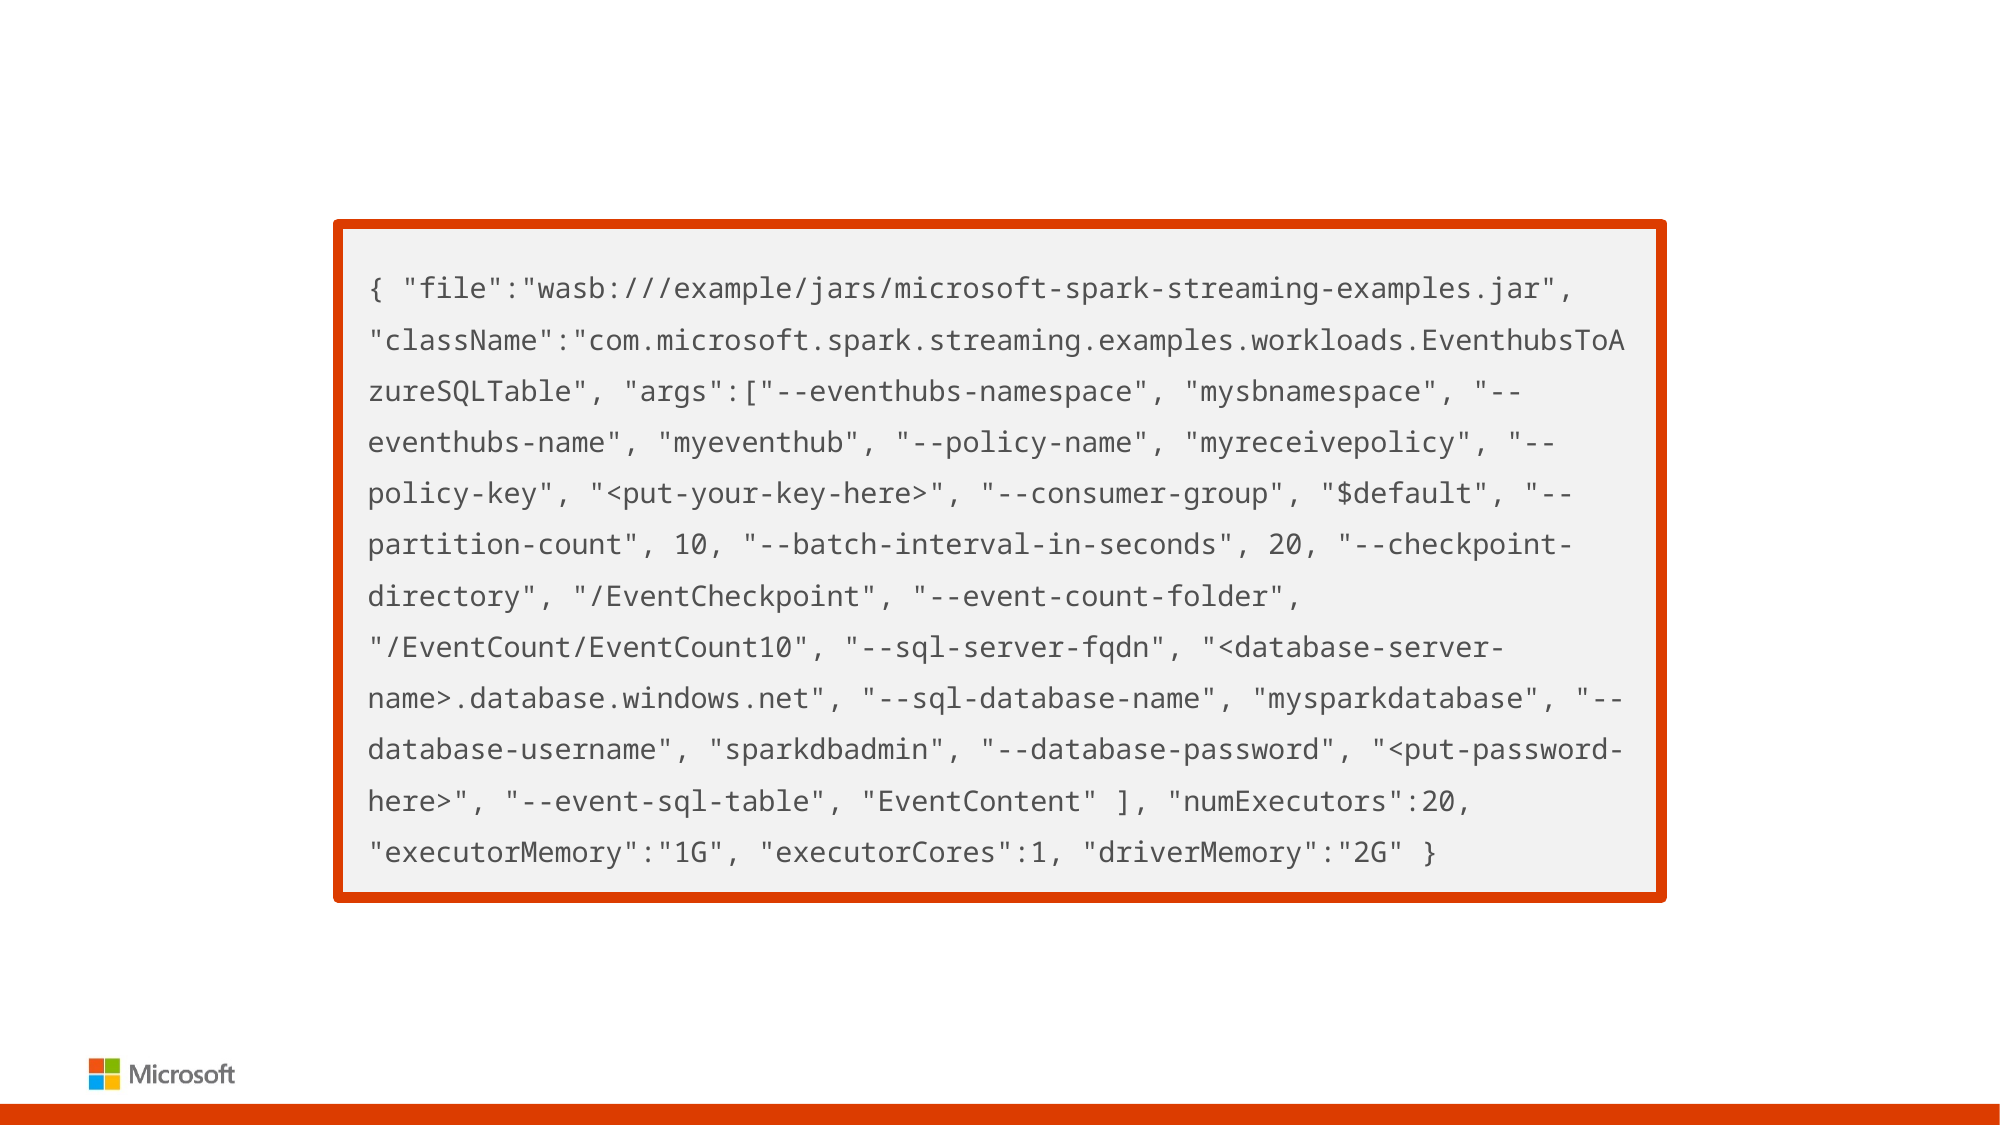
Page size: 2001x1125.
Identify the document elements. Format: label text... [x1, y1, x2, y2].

text_box { "file":"wasb:///example/jars/microsoft-spark-streaming-examples.jar", "className":"com.microsoft.spark.streaming.examples.workloads.EventhubsToAzureSQLTable", "args":["--eventhubs-namespace", "mysbnamespace", "--eventhubs-name", "myeventhub", "--policy-name", "myreceivepolicy", "--policy-key", "<put-your-key-here>", "--consumer-group", "$default", "--partition-count", 10, "--batch-interval-in-seconds", 20, "--checkpoint-directory", "/EventCheckpoint", "--event-count-folder", "/EventCount/EventCount10", "--sql-server-fqdn", "<database-server-name>.database.windows.net", "--sql-database-name", "mysparkdatabase", "--database-username", "sparkdbadmin", "--database-password", "<put-password-here>", "--event-sql-table", "EventContent" ], "numExecutors":20, "executorMemory":"1G", "executorCores":1, "driverMemory":"2G" } [337, 223, 1663, 898]
picture [85, 1055, 240, 1095]
